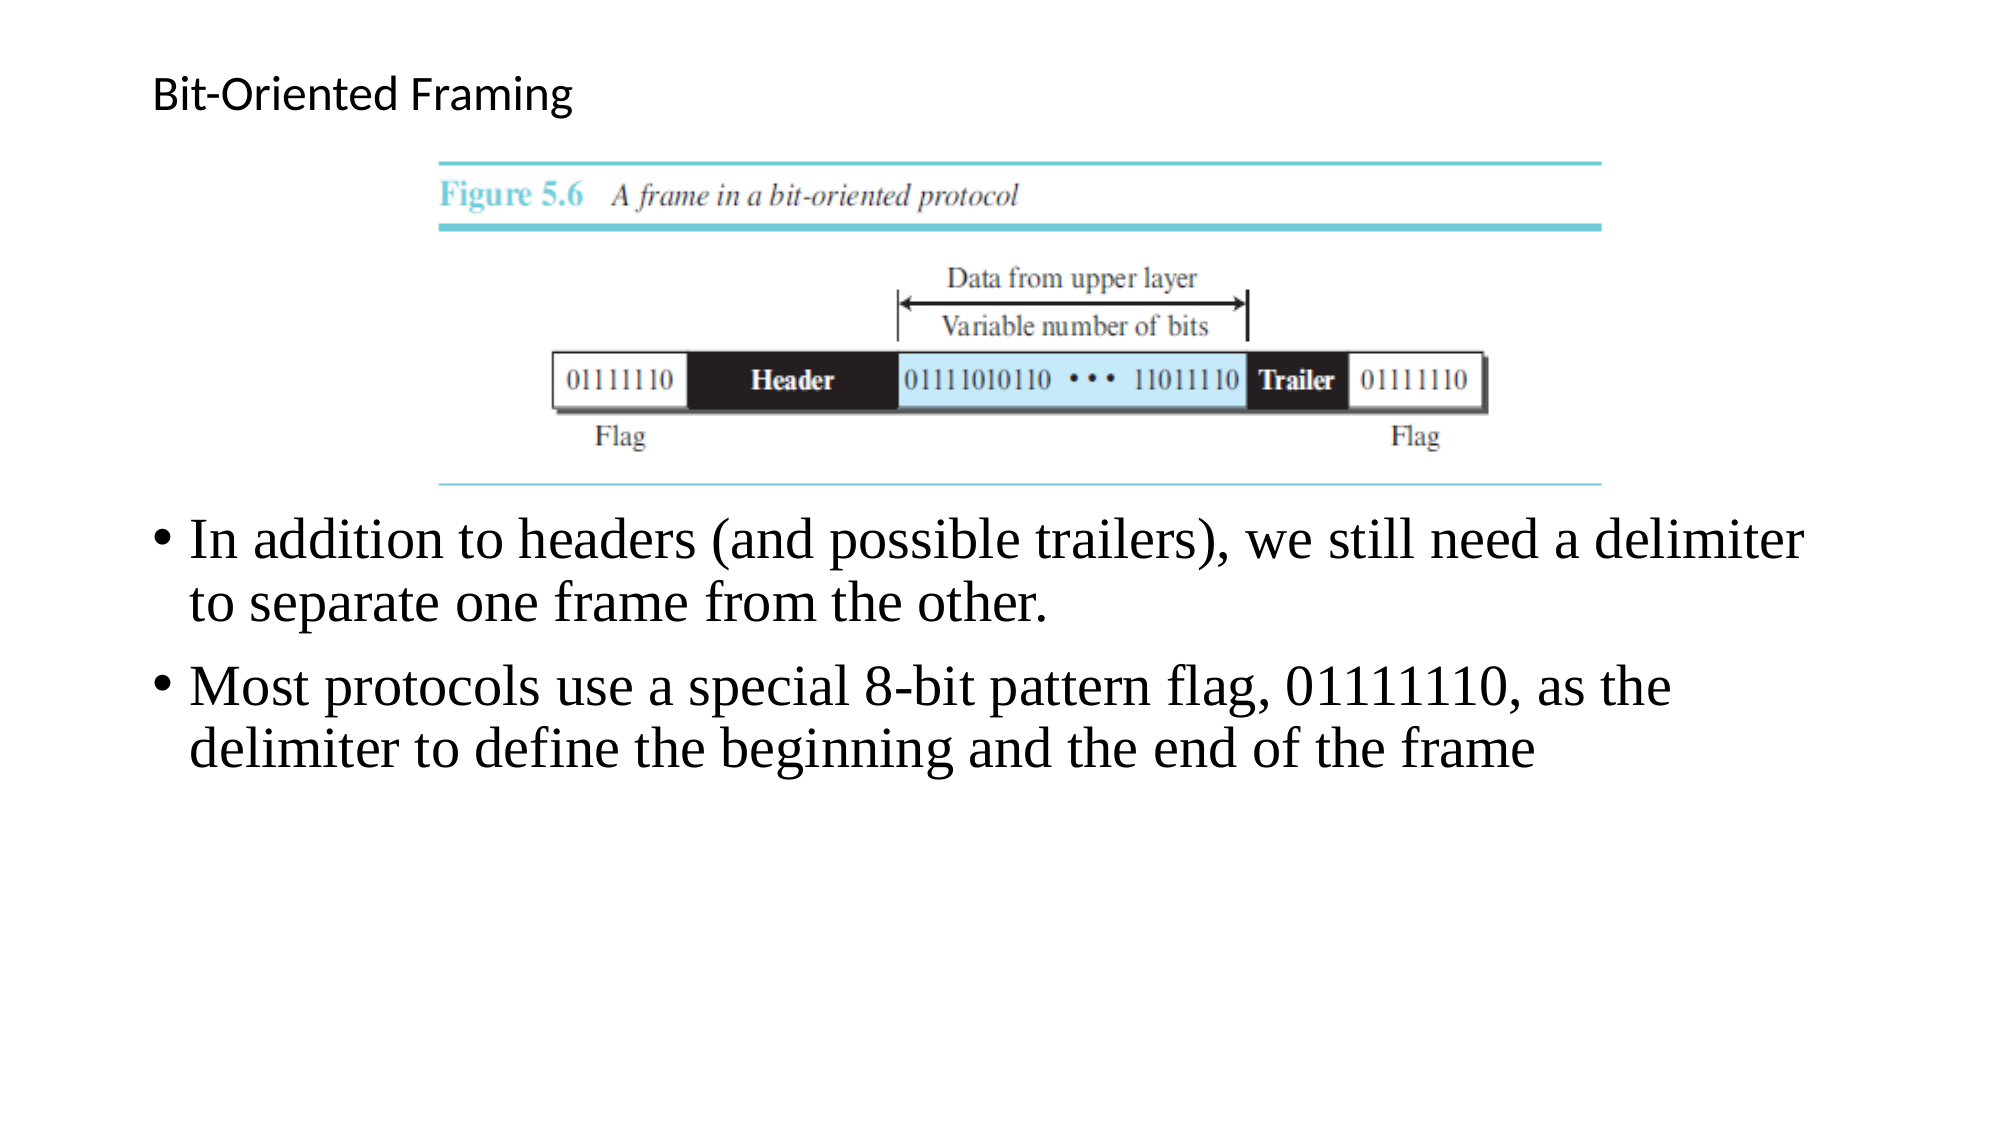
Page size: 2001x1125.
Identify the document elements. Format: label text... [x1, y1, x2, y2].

list In addition to headers (and possible trailers), we still need a delimiter to separate one frame from the other. Most protocols use a special 8-bit pattern flag, 01111110, as the delimiter to define the beginning and the end of the frame [137, 500, 1863, 1014]
picture [399, 128, 1646, 494]
title Bit-Oriented Framing [137, 59, 1863, 129]
